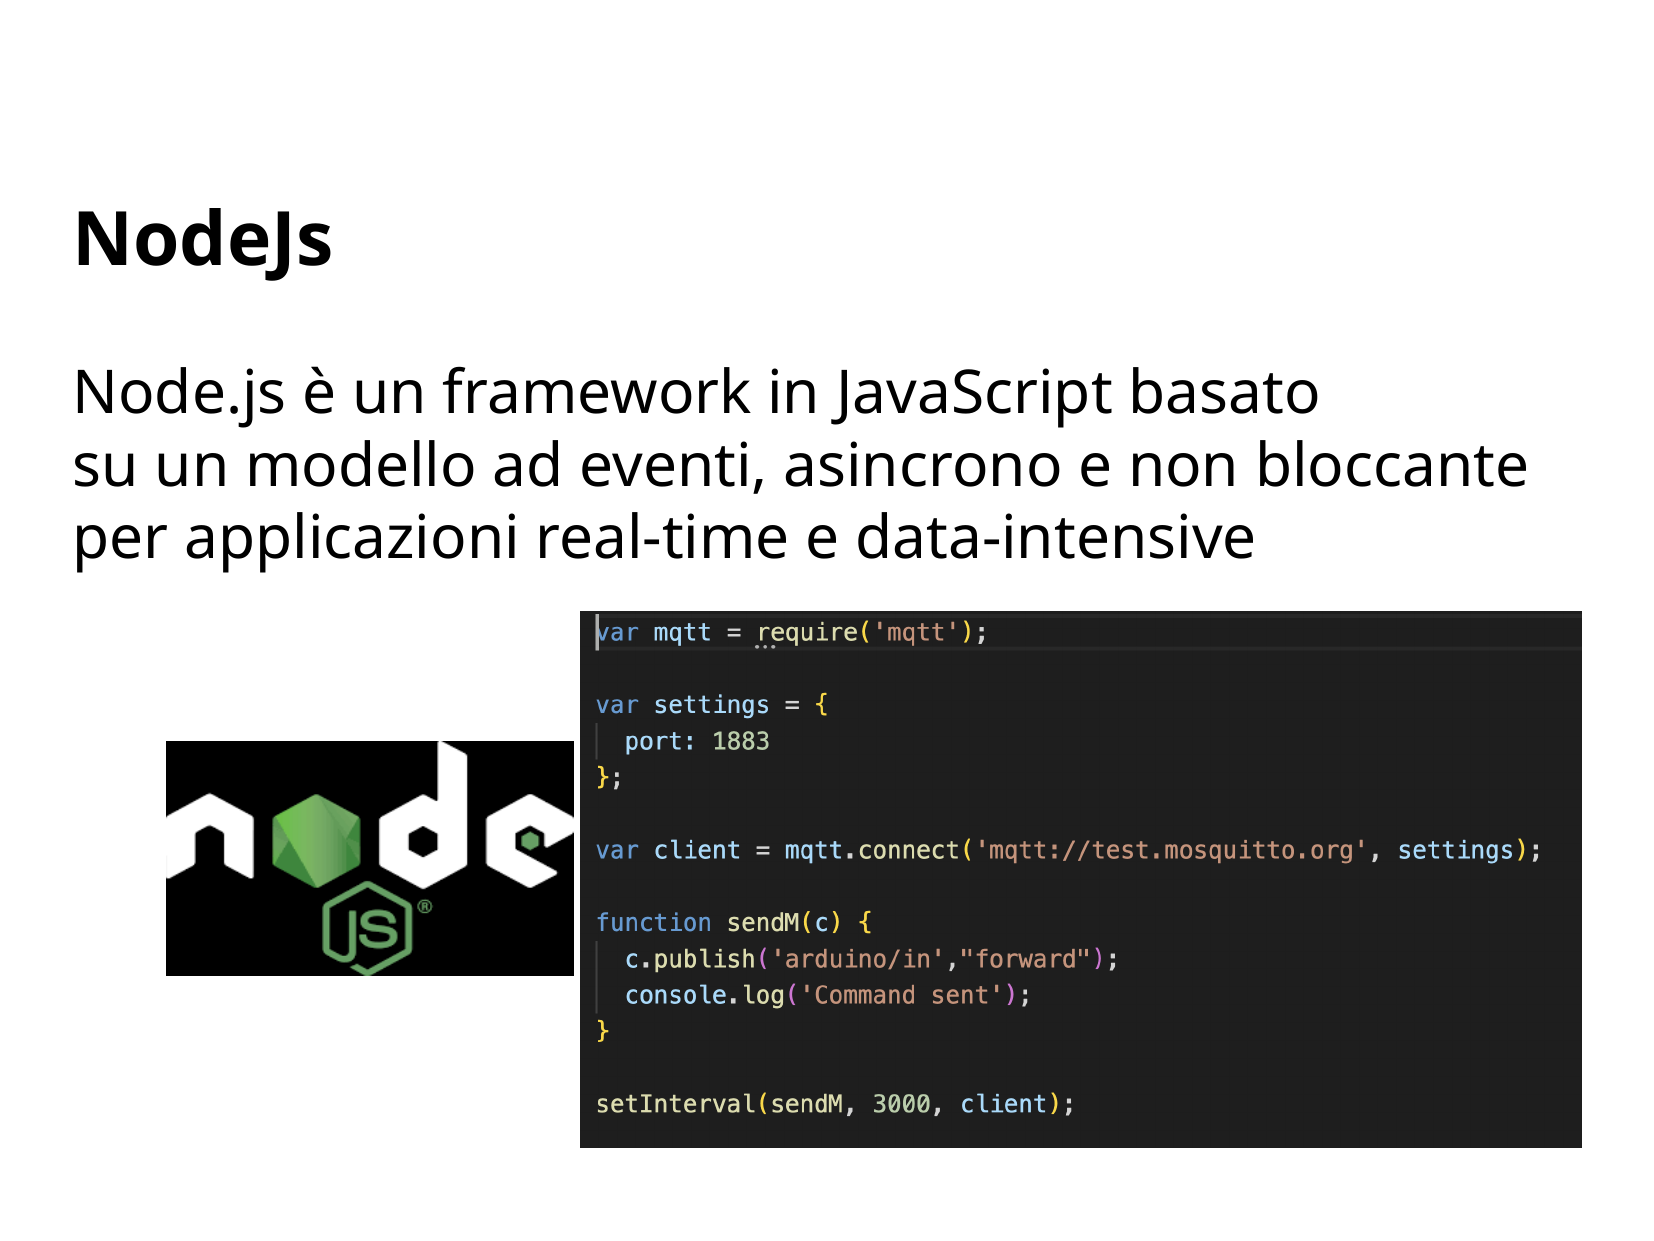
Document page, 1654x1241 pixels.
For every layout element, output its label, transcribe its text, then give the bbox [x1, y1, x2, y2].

text_box NodeJs [72, 132, 1561, 340]
picture [166, 741, 575, 976]
text_box Node.js è un framework in JavaScript basato su un modello ad eventi, asincrono e non bloccante per applicazioni real-time e data-intensive [72, 11, 1589, 957]
picture [580, 610, 1582, 1149]
